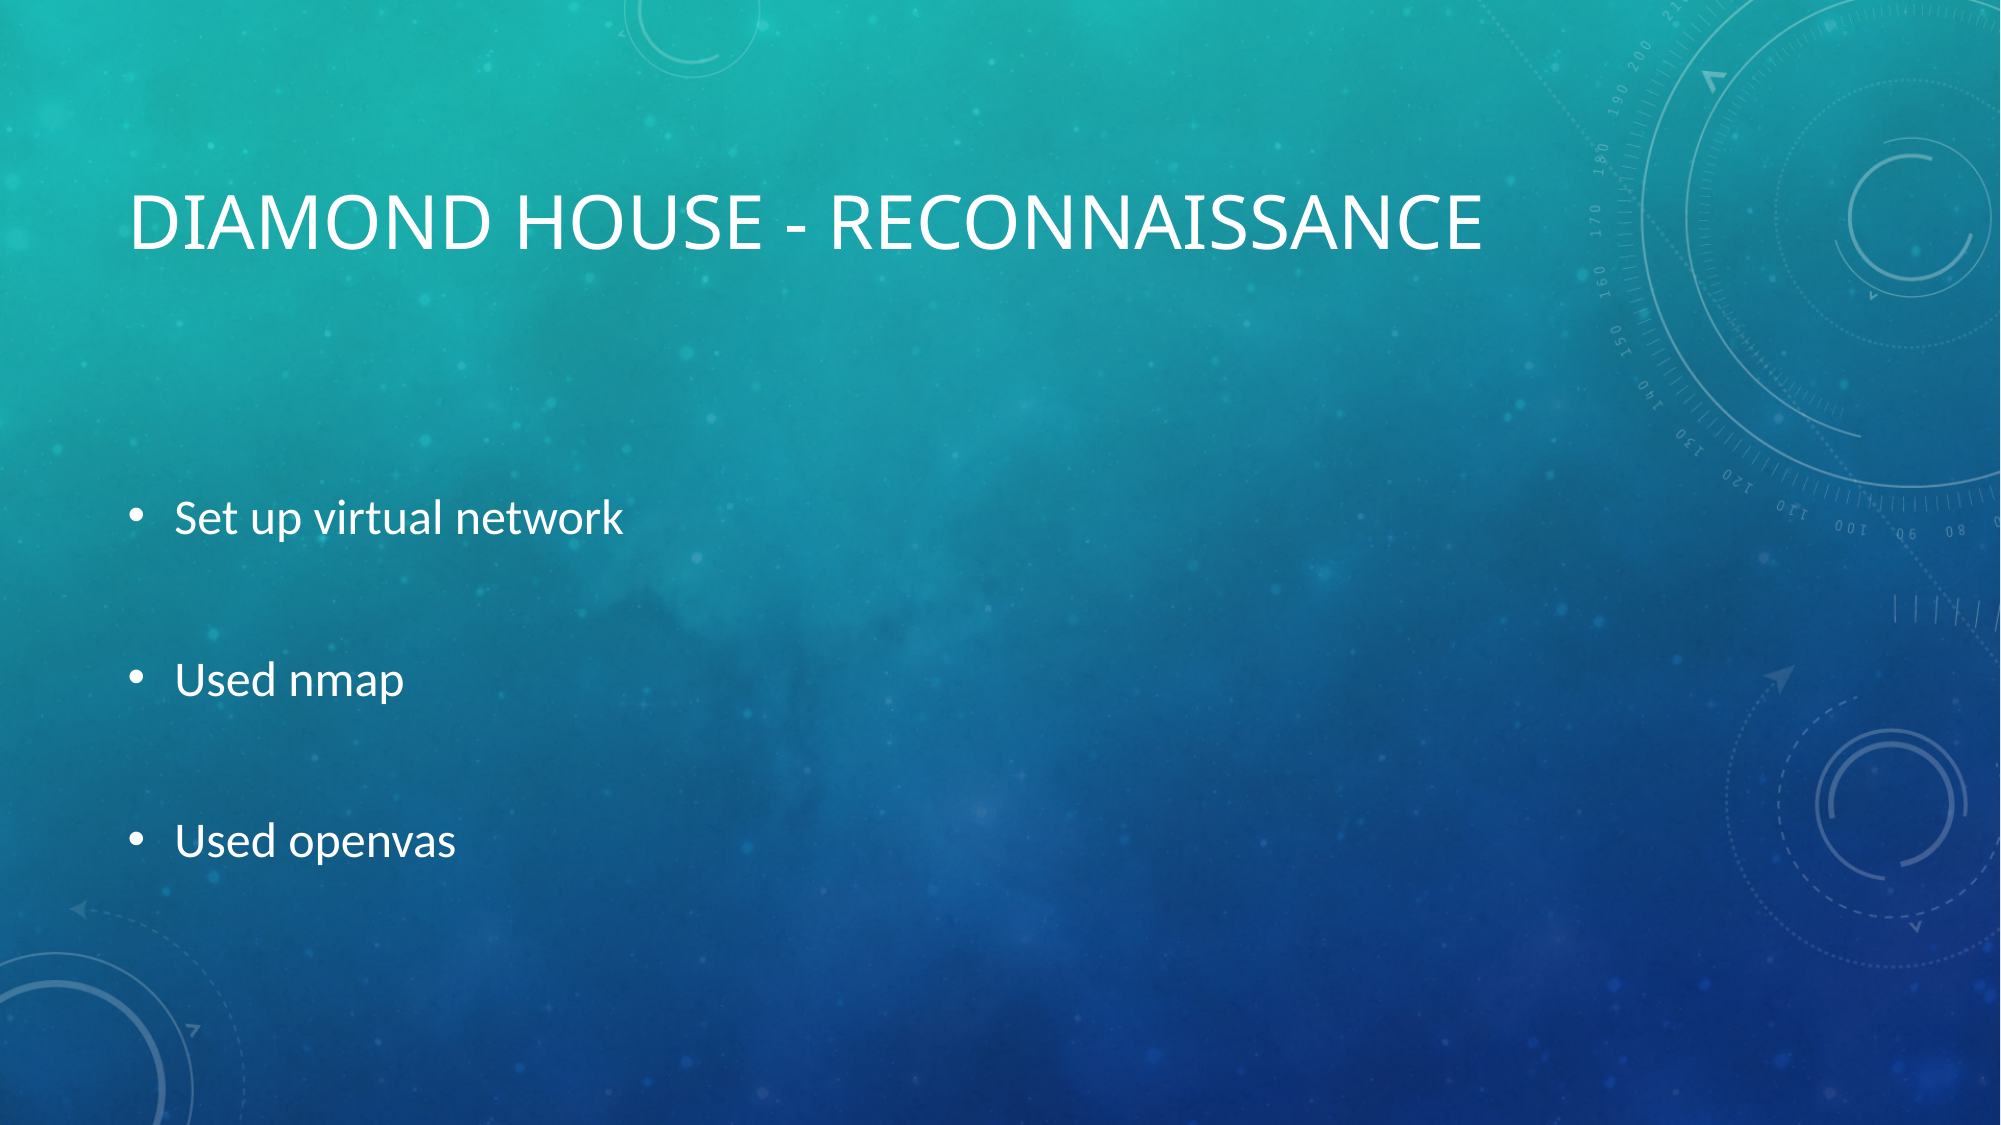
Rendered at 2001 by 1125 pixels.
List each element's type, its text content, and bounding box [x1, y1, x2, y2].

title DIAMOND HOUSE - RECONNAISSANCE [112, 99, 1775, 339]
picture [0, 0, 2001, 1125]
list Set up virtual network Used nmap Used openvas [112, 351, 1775, 1001]
